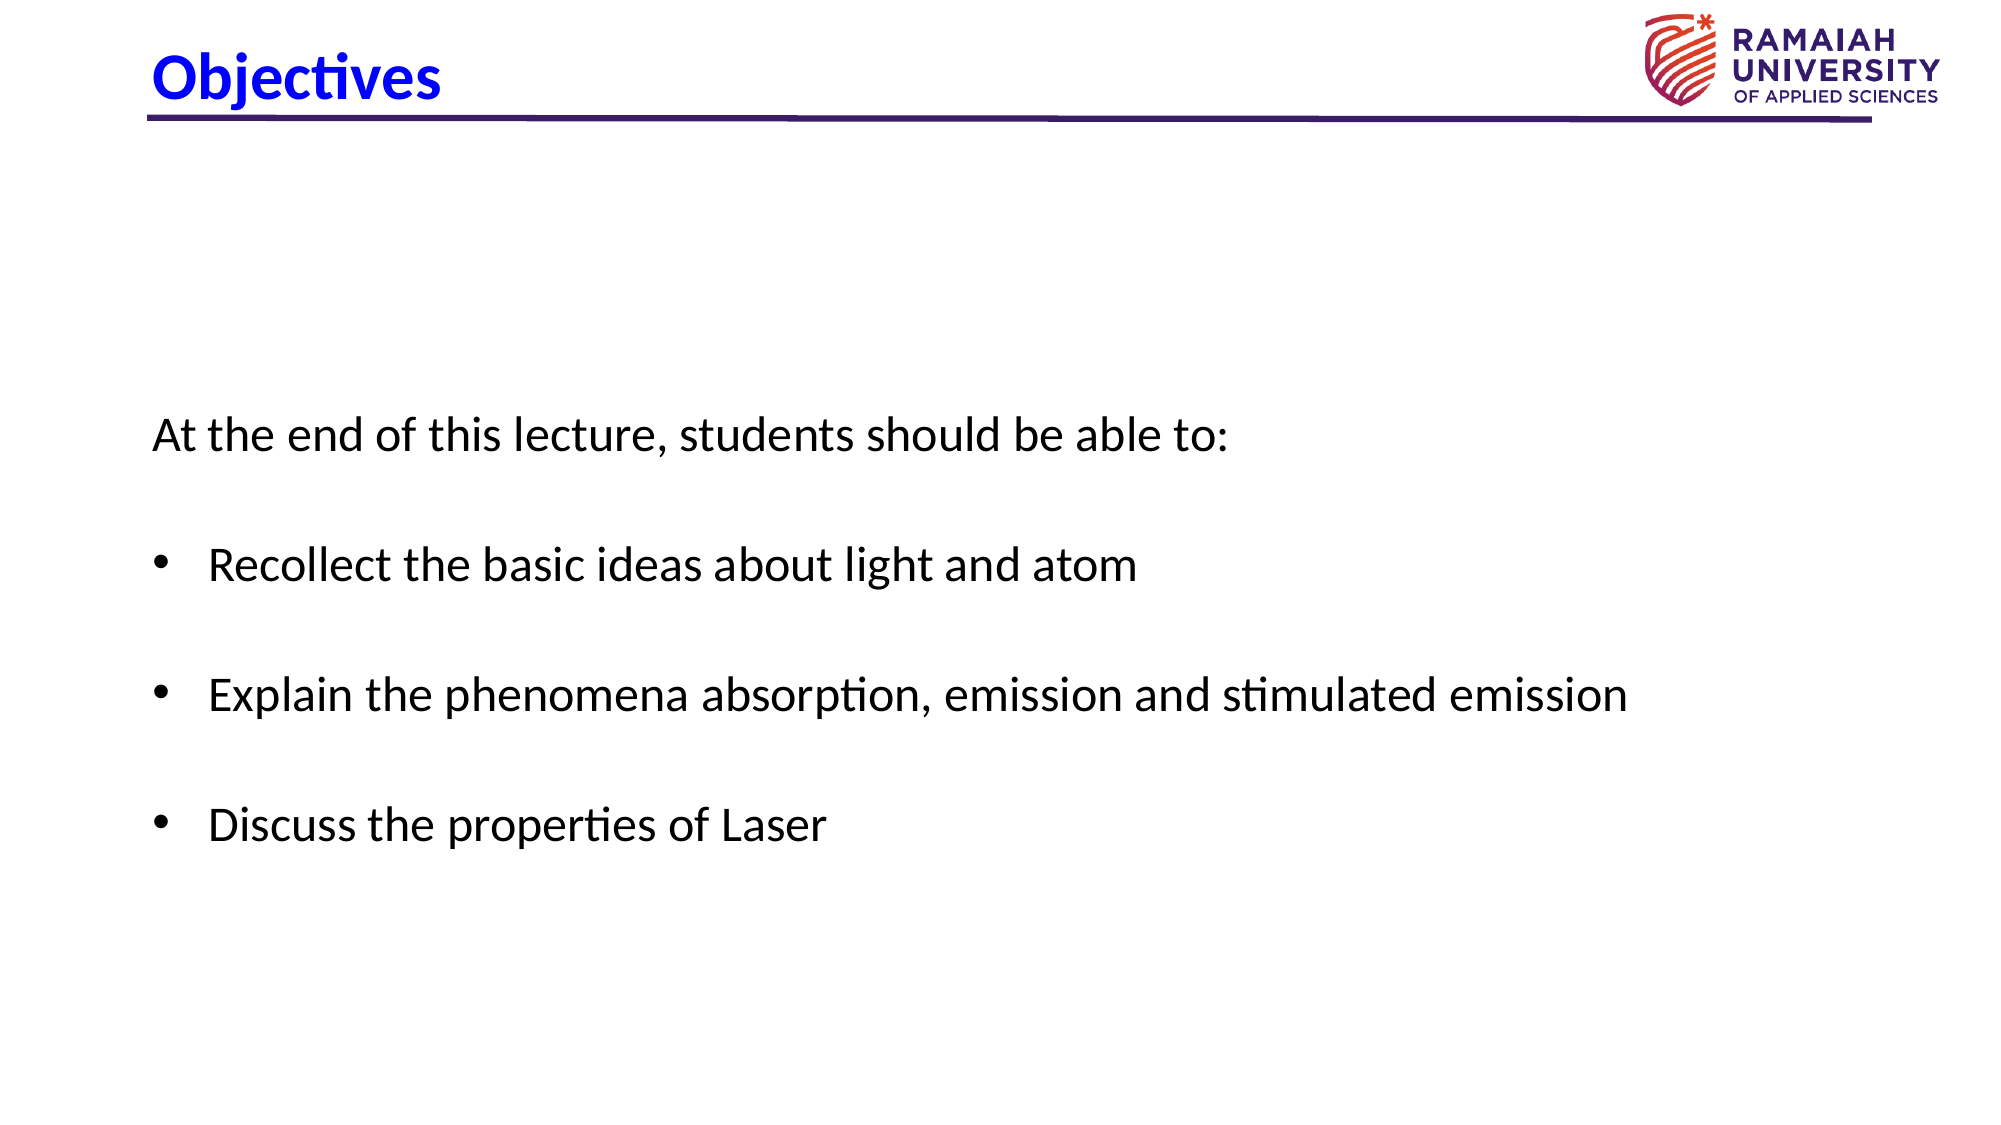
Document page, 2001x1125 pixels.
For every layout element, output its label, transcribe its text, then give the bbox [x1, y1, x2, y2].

title Objectives [137, 0, 1494, 172]
text_box At the end of this lecture, students should be able to: Recollect the basic ideas about light and atom Explain the phenomena absorption, emission and stimulated emission Discuss the properties of Laser [137, 218, 1862, 974]
